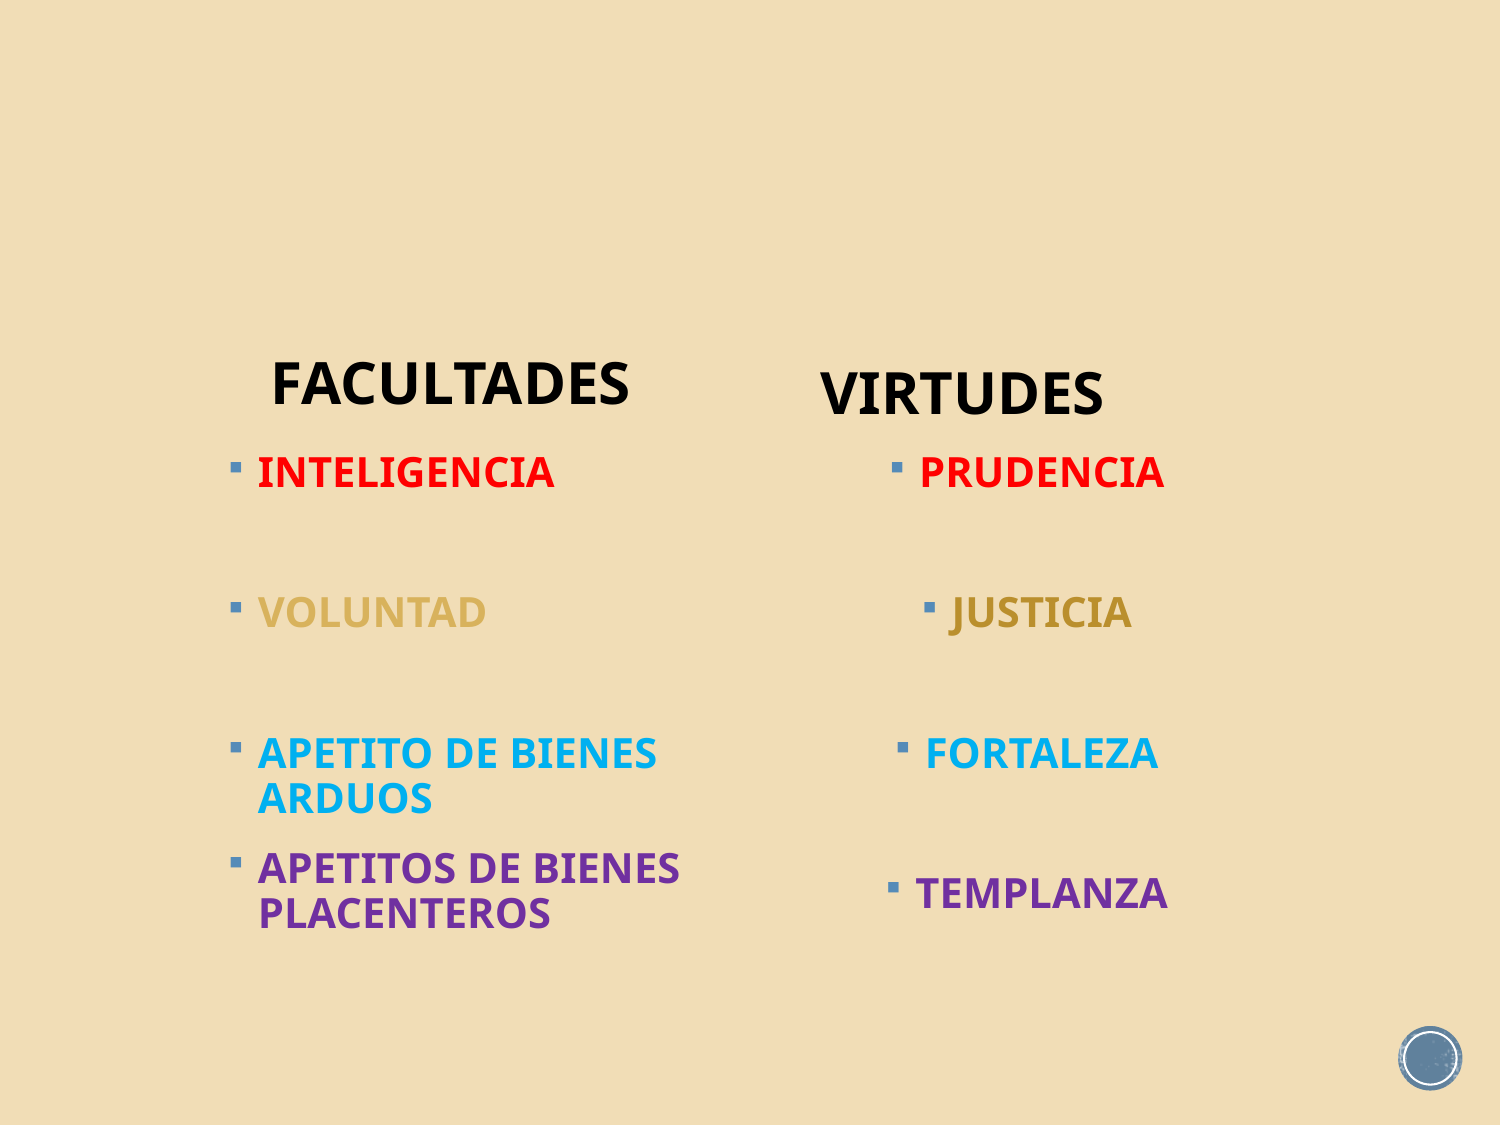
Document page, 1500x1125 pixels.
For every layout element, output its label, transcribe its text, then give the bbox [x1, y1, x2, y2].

list VIRTUDES [805, 348, 1289, 444]
list INTELIGENCIA VOLUNTAD APETITO DE BIENES ARDUOS APETITOS DE BIENES PLACENTEROS [213, 444, 743, 1012]
list PRUDENCIA JUSTICIA FORTALEZA TEMPLANZA [761, 444, 1292, 1012]
list FACULTADES [255, 290, 738, 386]
